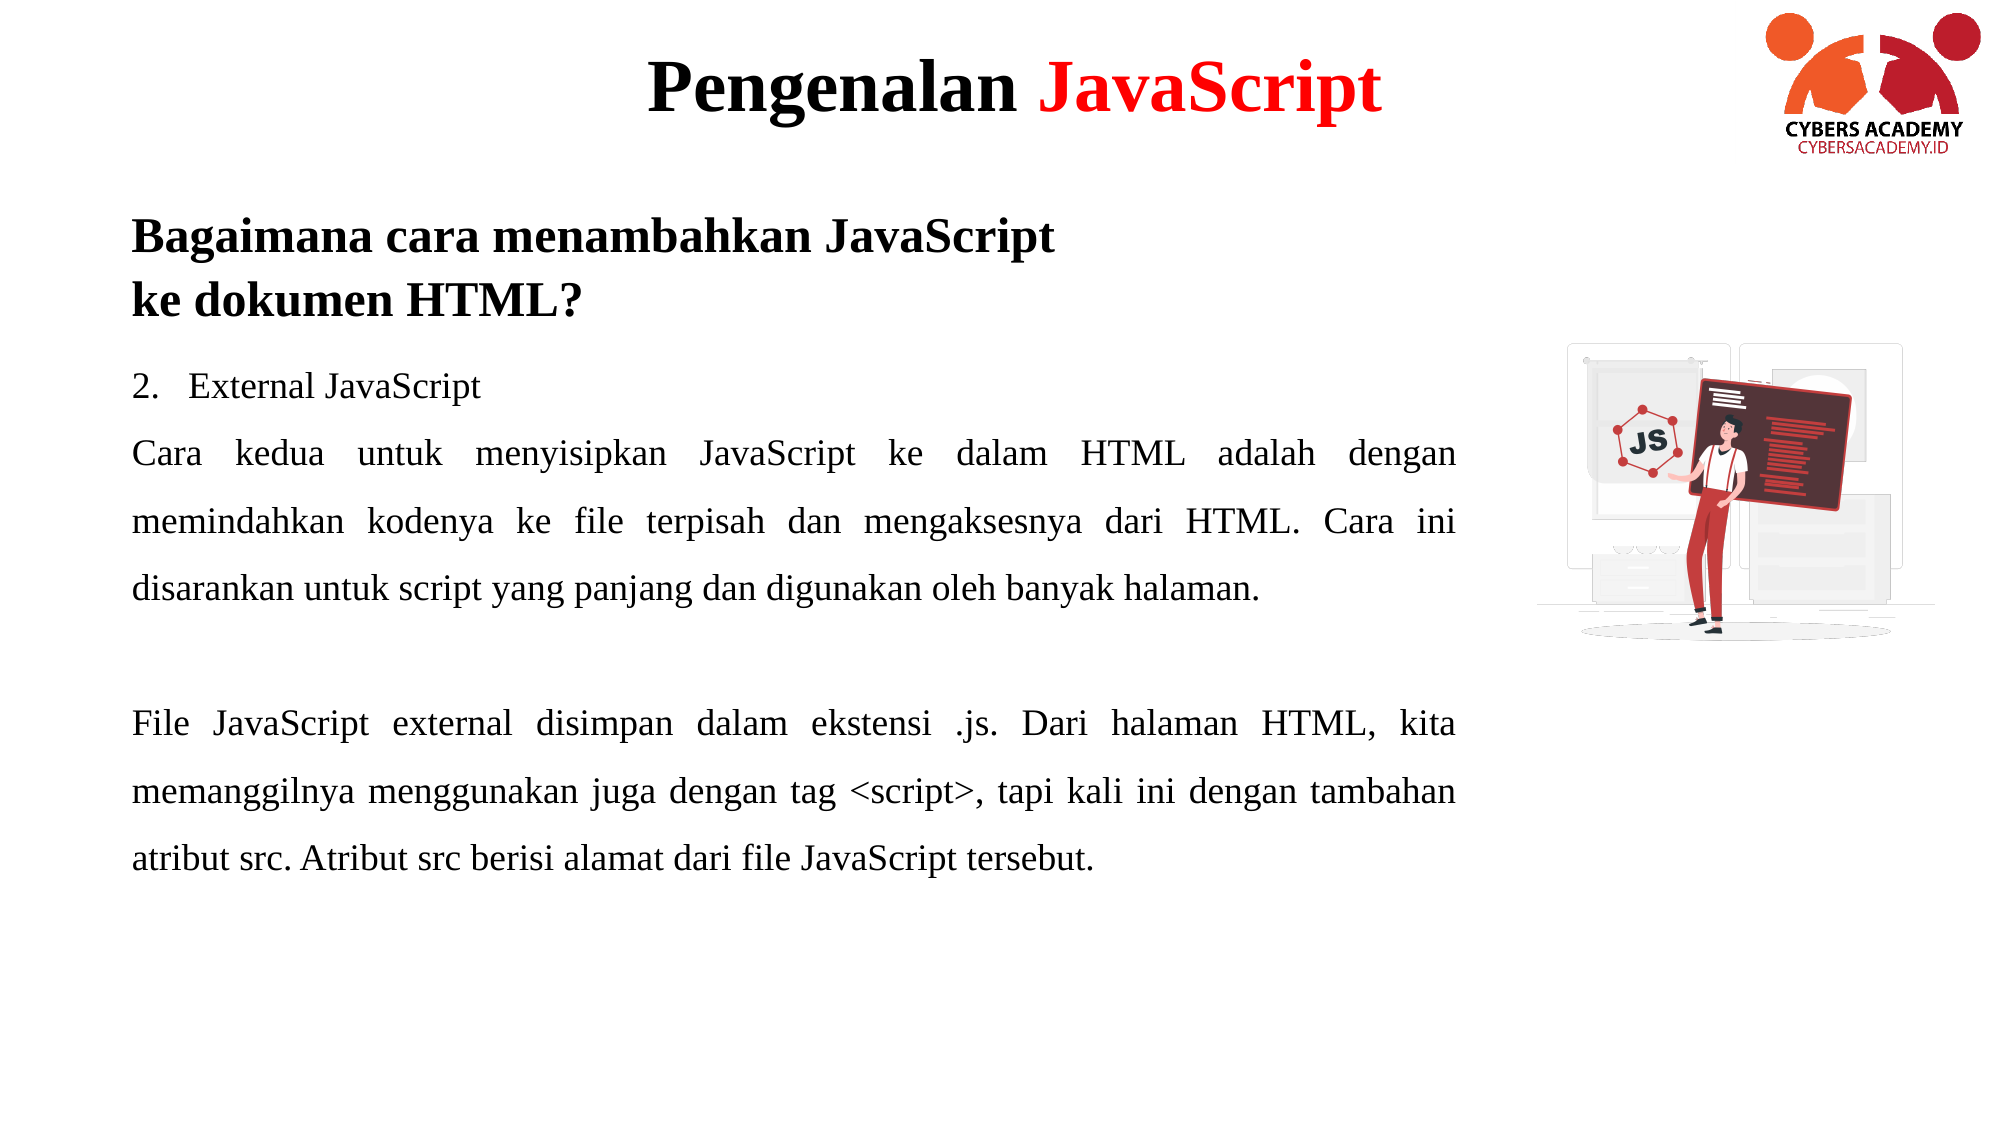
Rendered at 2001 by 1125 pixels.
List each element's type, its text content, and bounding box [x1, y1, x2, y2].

text_box Bagaimana cara menambahkan JavaScript ke dokumen HTML? [116, 190, 1123, 330]
picture [1735, 1, 2000, 164]
text_box External JavaScript Cara kedua untuk menyisipkan JavaScript ke dalam HTML adalah dengan memindahkan kodenya ke file terpisah dan mengaksesnya dari HTML. Cara ini disarankan untuk script yang panjang dan digunakan oleh banyak halaman. File JavaScript external disimpan dalam ekstensi .js. Dari halaman HTML, kita memanggilnya menggunakan juga dengan tag <script>, tapi kali ini dengan tambahan atribut src. Atribut src berisi alamat dari file JavaScript tersebut. [116, 330, 1474, 886]
picture [1536, 300, 1935, 698]
text_box Pengenalan JavaScript [632, 29, 1404, 135]
